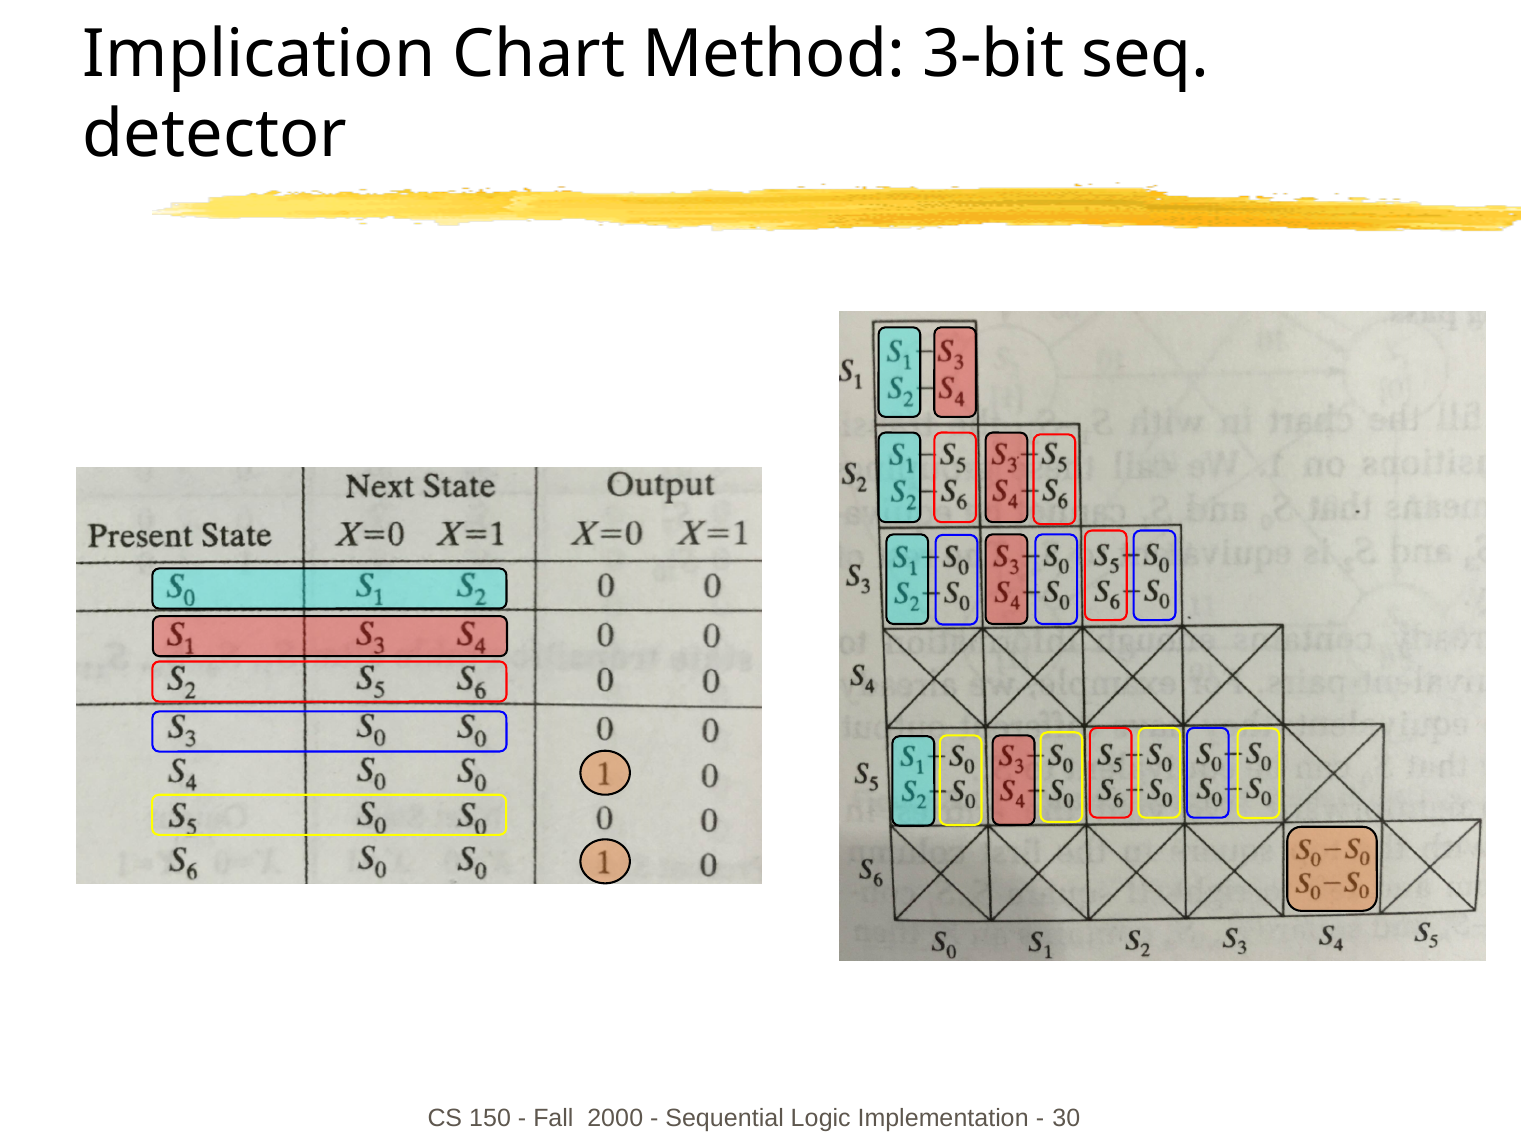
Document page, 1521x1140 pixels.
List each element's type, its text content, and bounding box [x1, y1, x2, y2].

picture [839, 311, 1486, 961]
picture [152, 177, 1521, 242]
picture [75, 467, 762, 884]
title Implication Chart Method: 3-bit seq. detector [67, 38, 1361, 178]
footer CS 150 - Fall 2000 - Sequential Logic Implementation - 30 [388, 1063, 1120, 1140]
